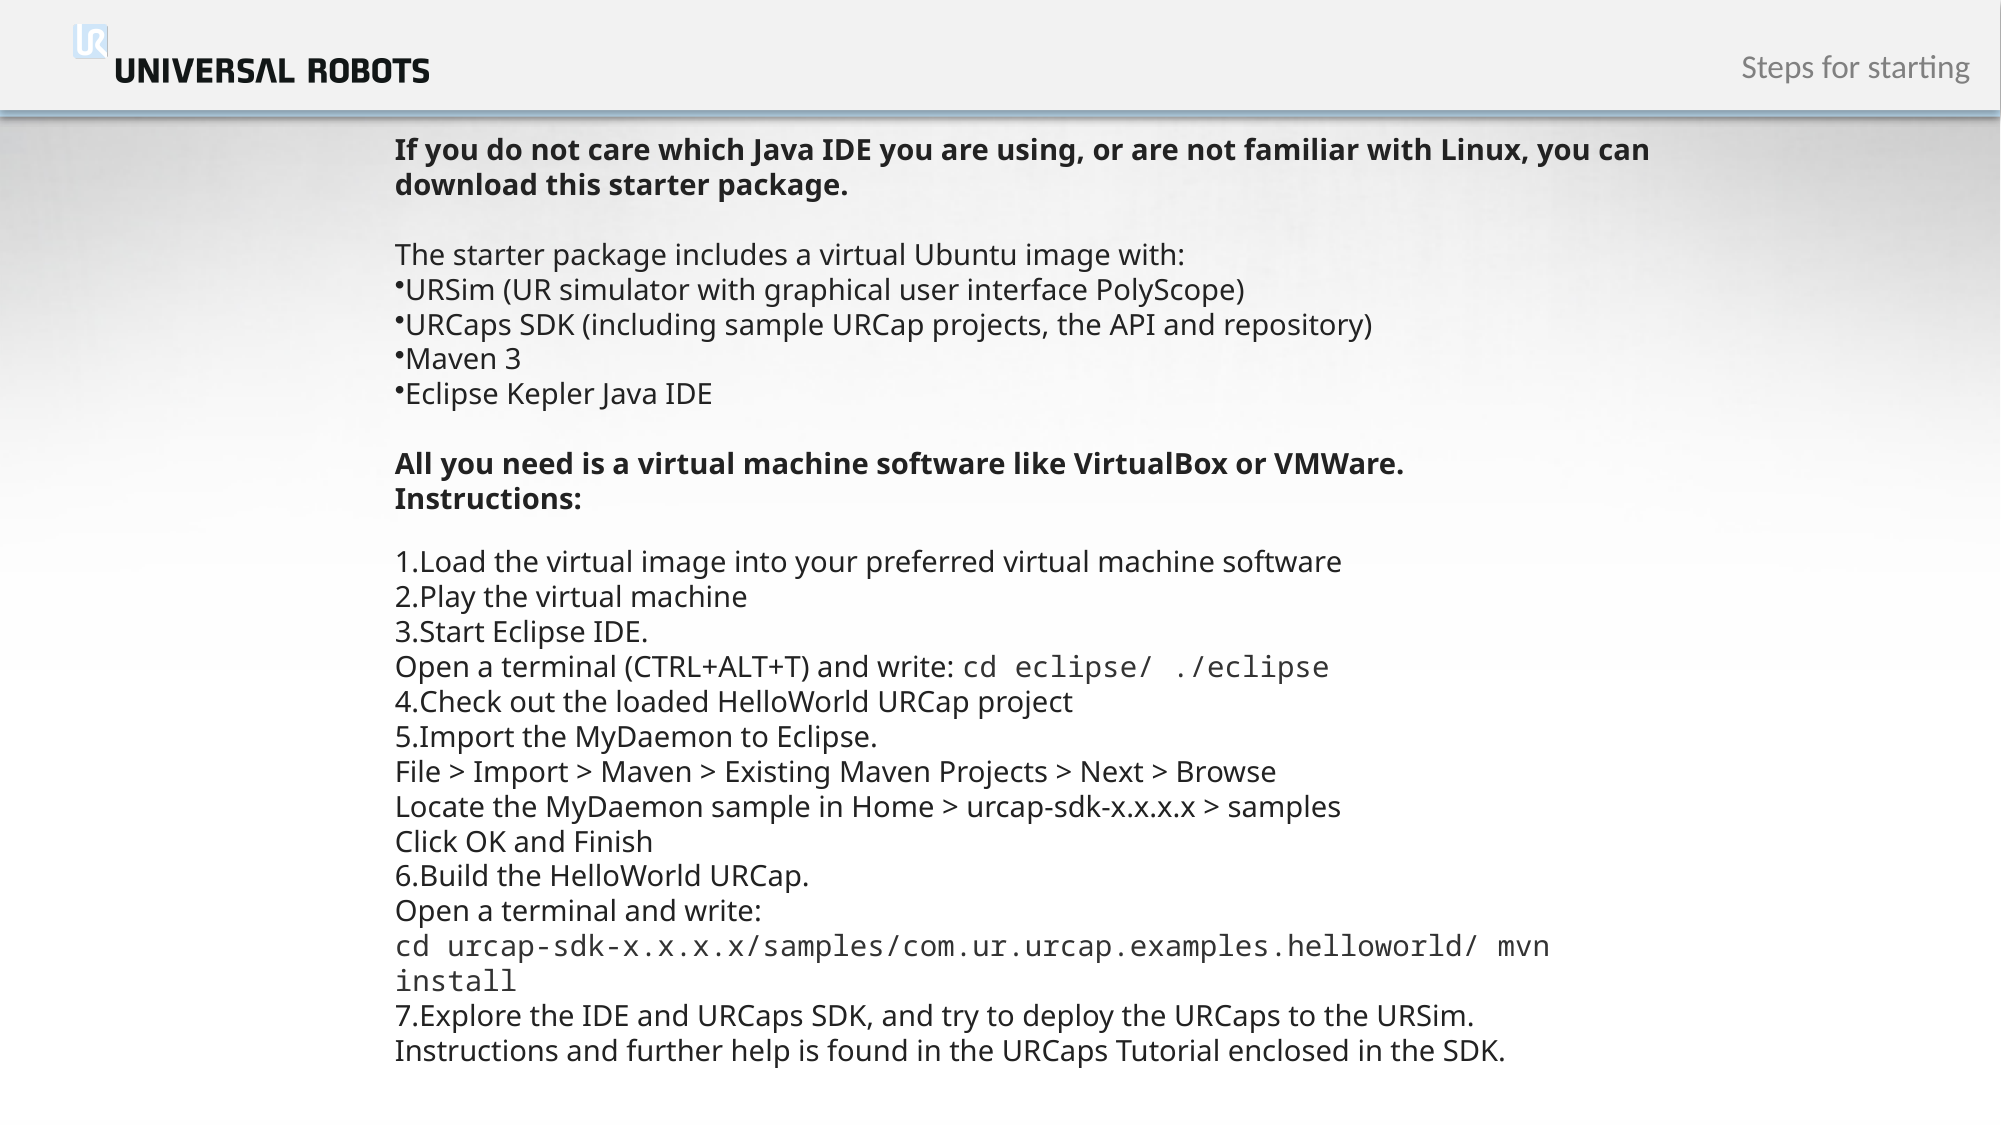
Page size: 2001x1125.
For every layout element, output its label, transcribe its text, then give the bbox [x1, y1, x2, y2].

picture [73, 24, 429, 83]
list Steps for starting [1130, 0, 1979, 86]
picture [0, 0, 2001, 1125]
text_box [137, 184, 1628, 1004]
text_box [215, 284, 1257, 861]
text_box If you do not care which Java IDE you are using, or are not familiar with Linux, you can download this starter package. The starter package includes a virtual Ubuntu image with: URSim (UR simulator with graphical user interface PolyScope) URCaps SDK (including sample URCap projects, the API and repository) Maven 3 Eclipse Kepler Java IDE All you need is a virtual machine software like VirtualBox or VMWare. Instructions: Load the virtual image into your preferred virtual machine software Play the virtual machine Start Eclipse IDE. Open a terminal (CTRL+ALT+T) and write: cd eclipse/ ./eclipse Check out the loaded HelloWorld URCap project Import the MyDaemon to Eclipse. File > Import > Maven > Existing Maven Projects > Next > Browse Locate the MyDaemon sample in Home > urcap-sdk-x.x.x.x > samples Click OK and Finish Build the HelloWorld URCap. Open a terminal and write: cd urcap-sdk-x.x.x.x/samples/com.ur.urcap.examples.helloworld/ mvn install Explore the IDE and URCaps SDK, and try to deploy the URCaps to the URSim. Instructions and further help is found in the URCaps Tutorial enclosed in the SDK. [394, 823, 1666, 1103]
